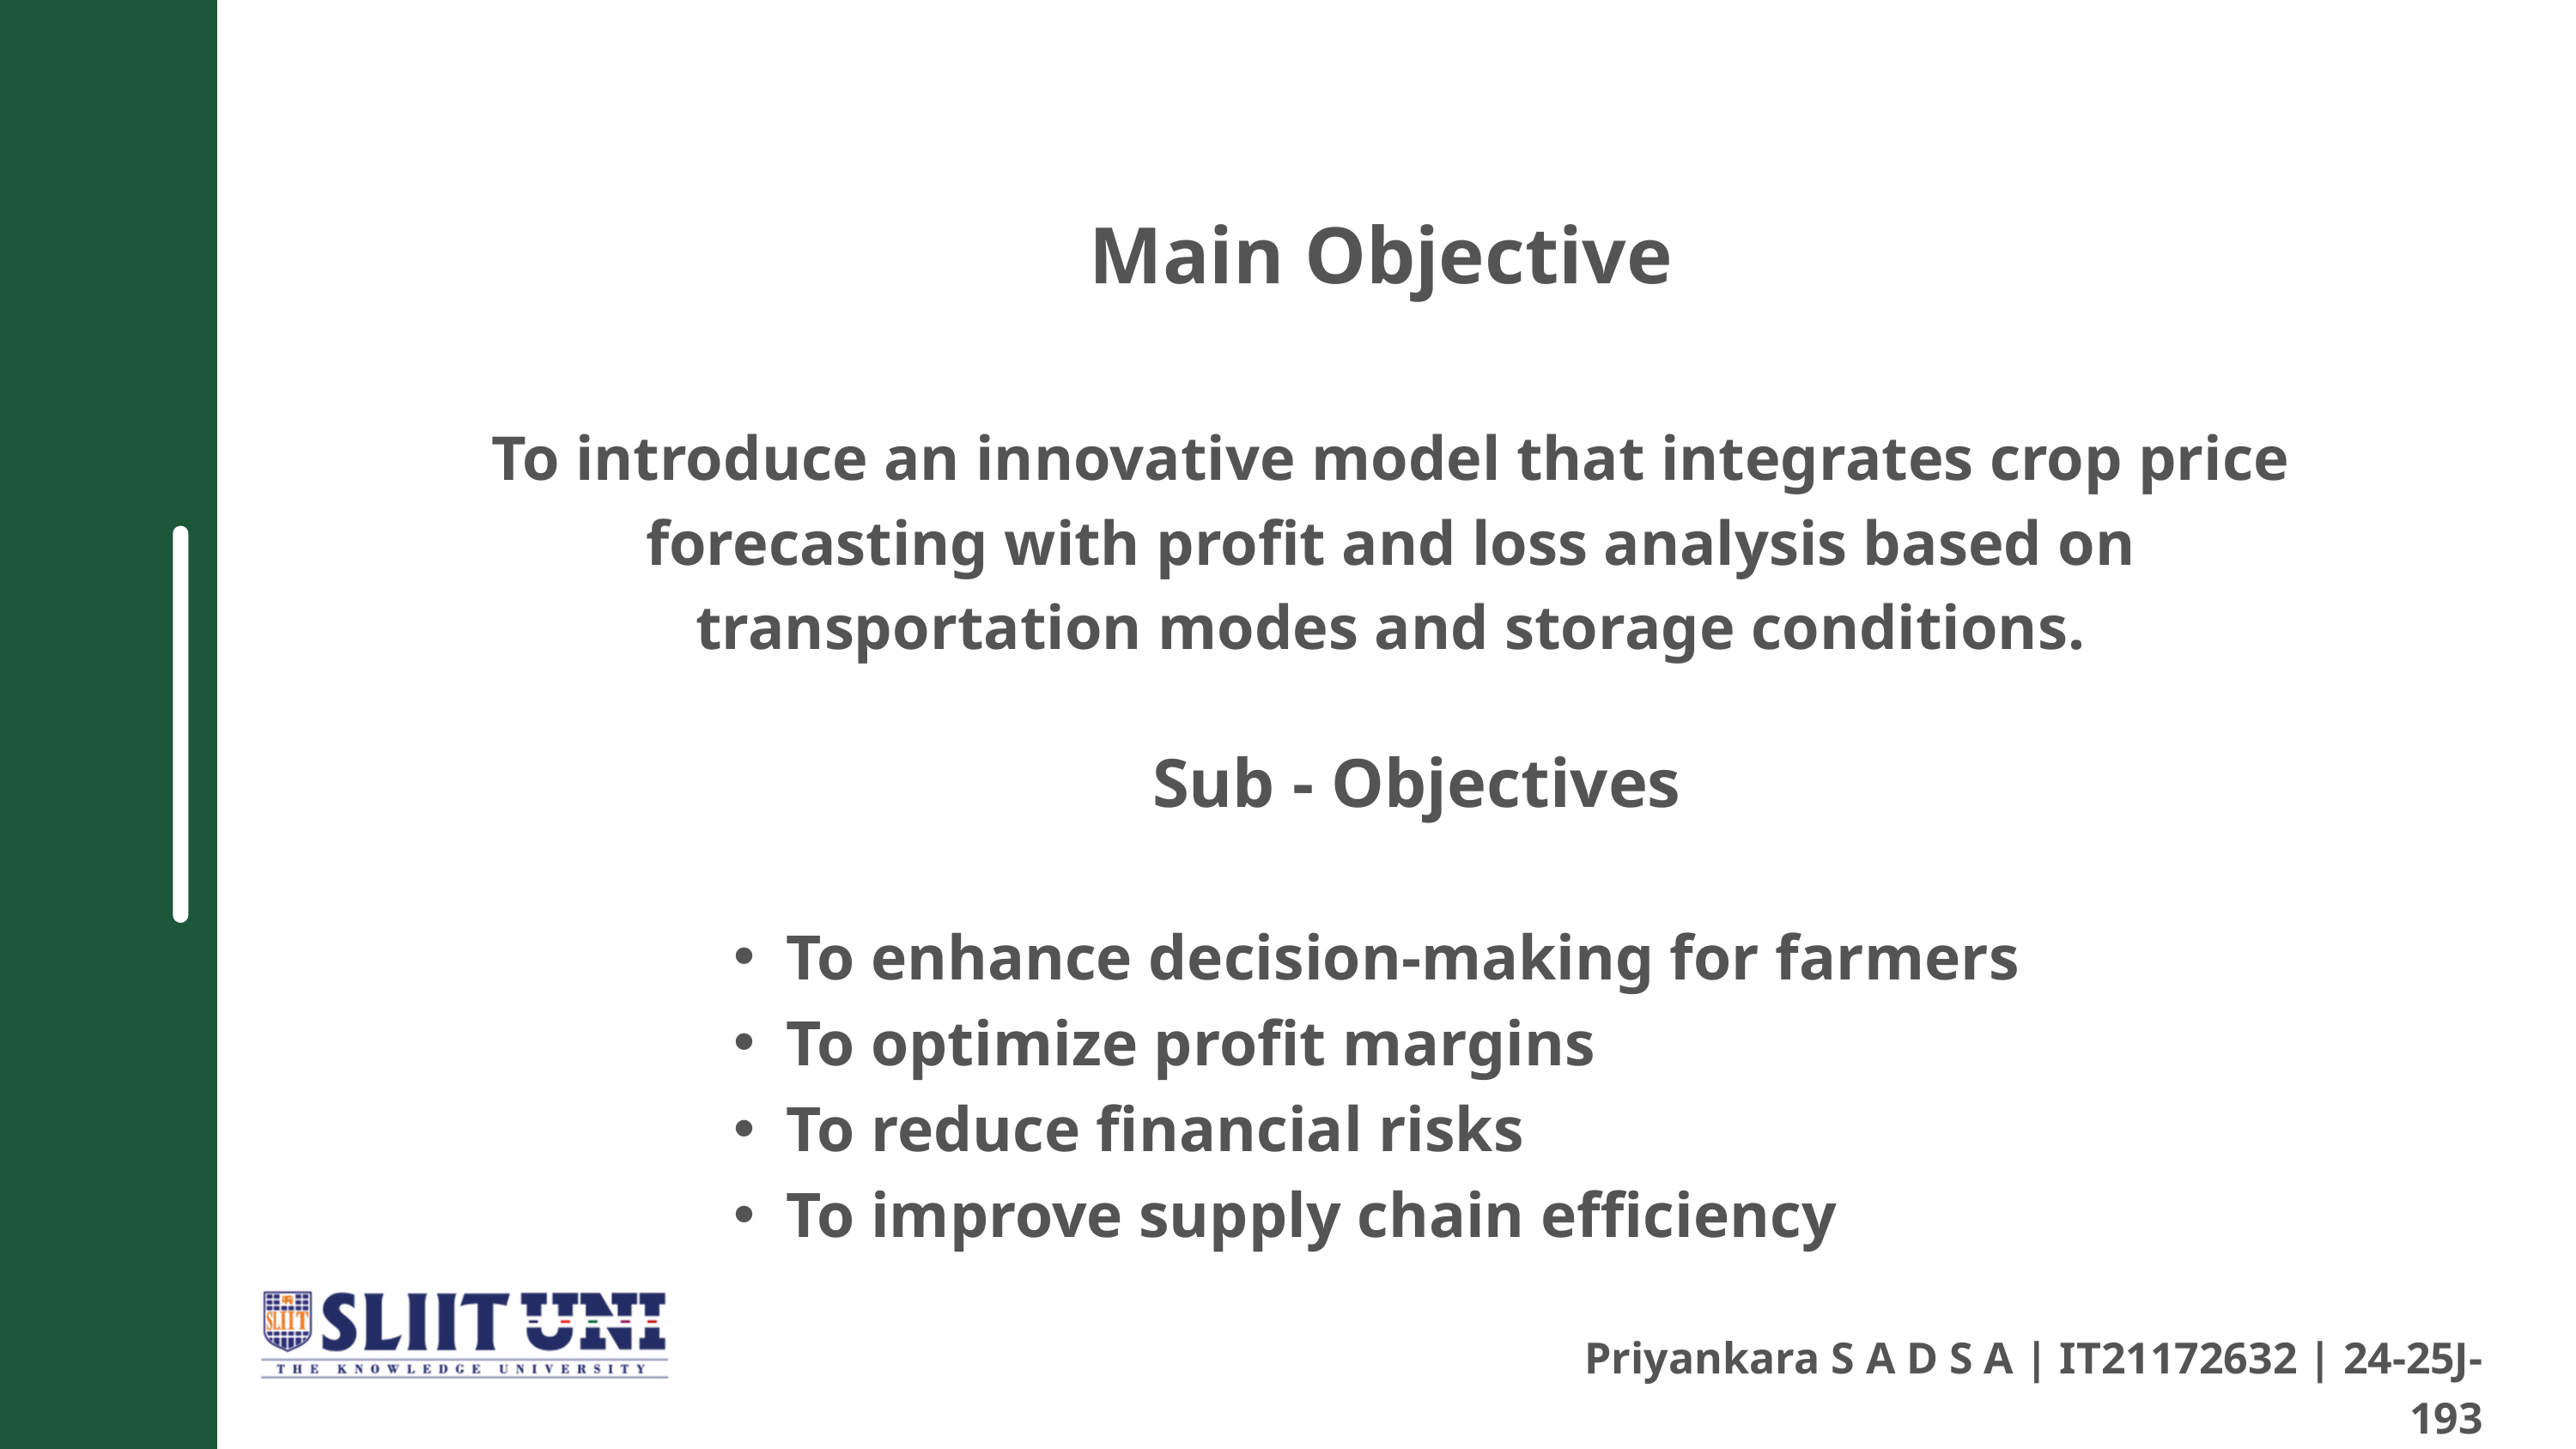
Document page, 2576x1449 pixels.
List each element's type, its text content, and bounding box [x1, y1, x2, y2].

text_box [246, 1275, 682, 1393]
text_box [173, 525, 189, 924]
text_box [0, 0, 218, 1449]
text_box Main Objective To introduce an innovative model that integrates crop price forecasting with profit and loss analysis based on transportation modes and storage conditions. [438, 190, 2344, 747]
text_box Priyankara S A D S A | IT21172632 | 24-25J-193 [1580, 1322, 2483, 1443]
text_box Sub - Objectives To enhance decision-making for farmers To optimize profit margins To reduce financial risks To improve supply chain efficiency [681, 726, 2153, 1253]
